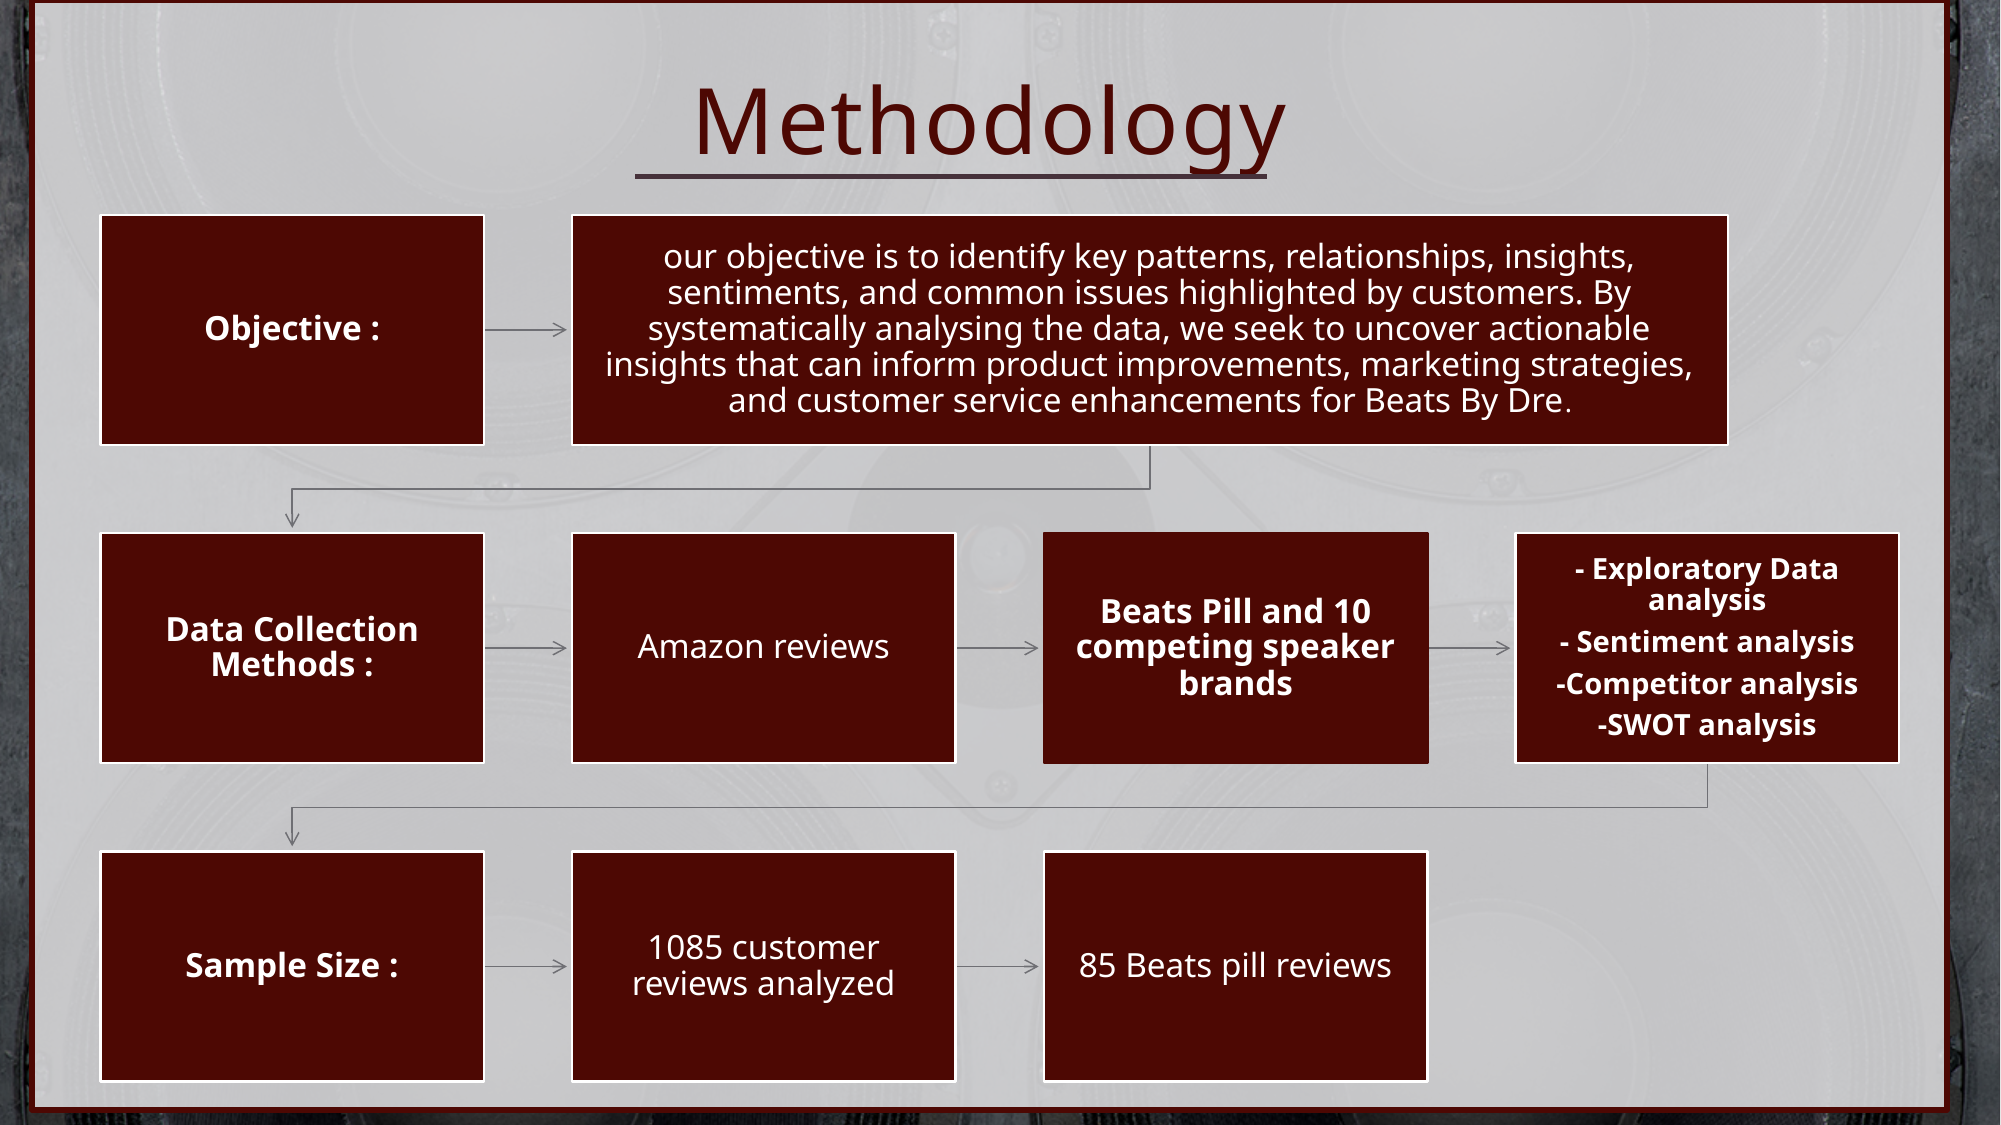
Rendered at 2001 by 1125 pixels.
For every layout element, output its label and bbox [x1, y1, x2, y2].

text_box [96, 213, 1903, 1083]
picture [0, 0, 2000, 1125]
